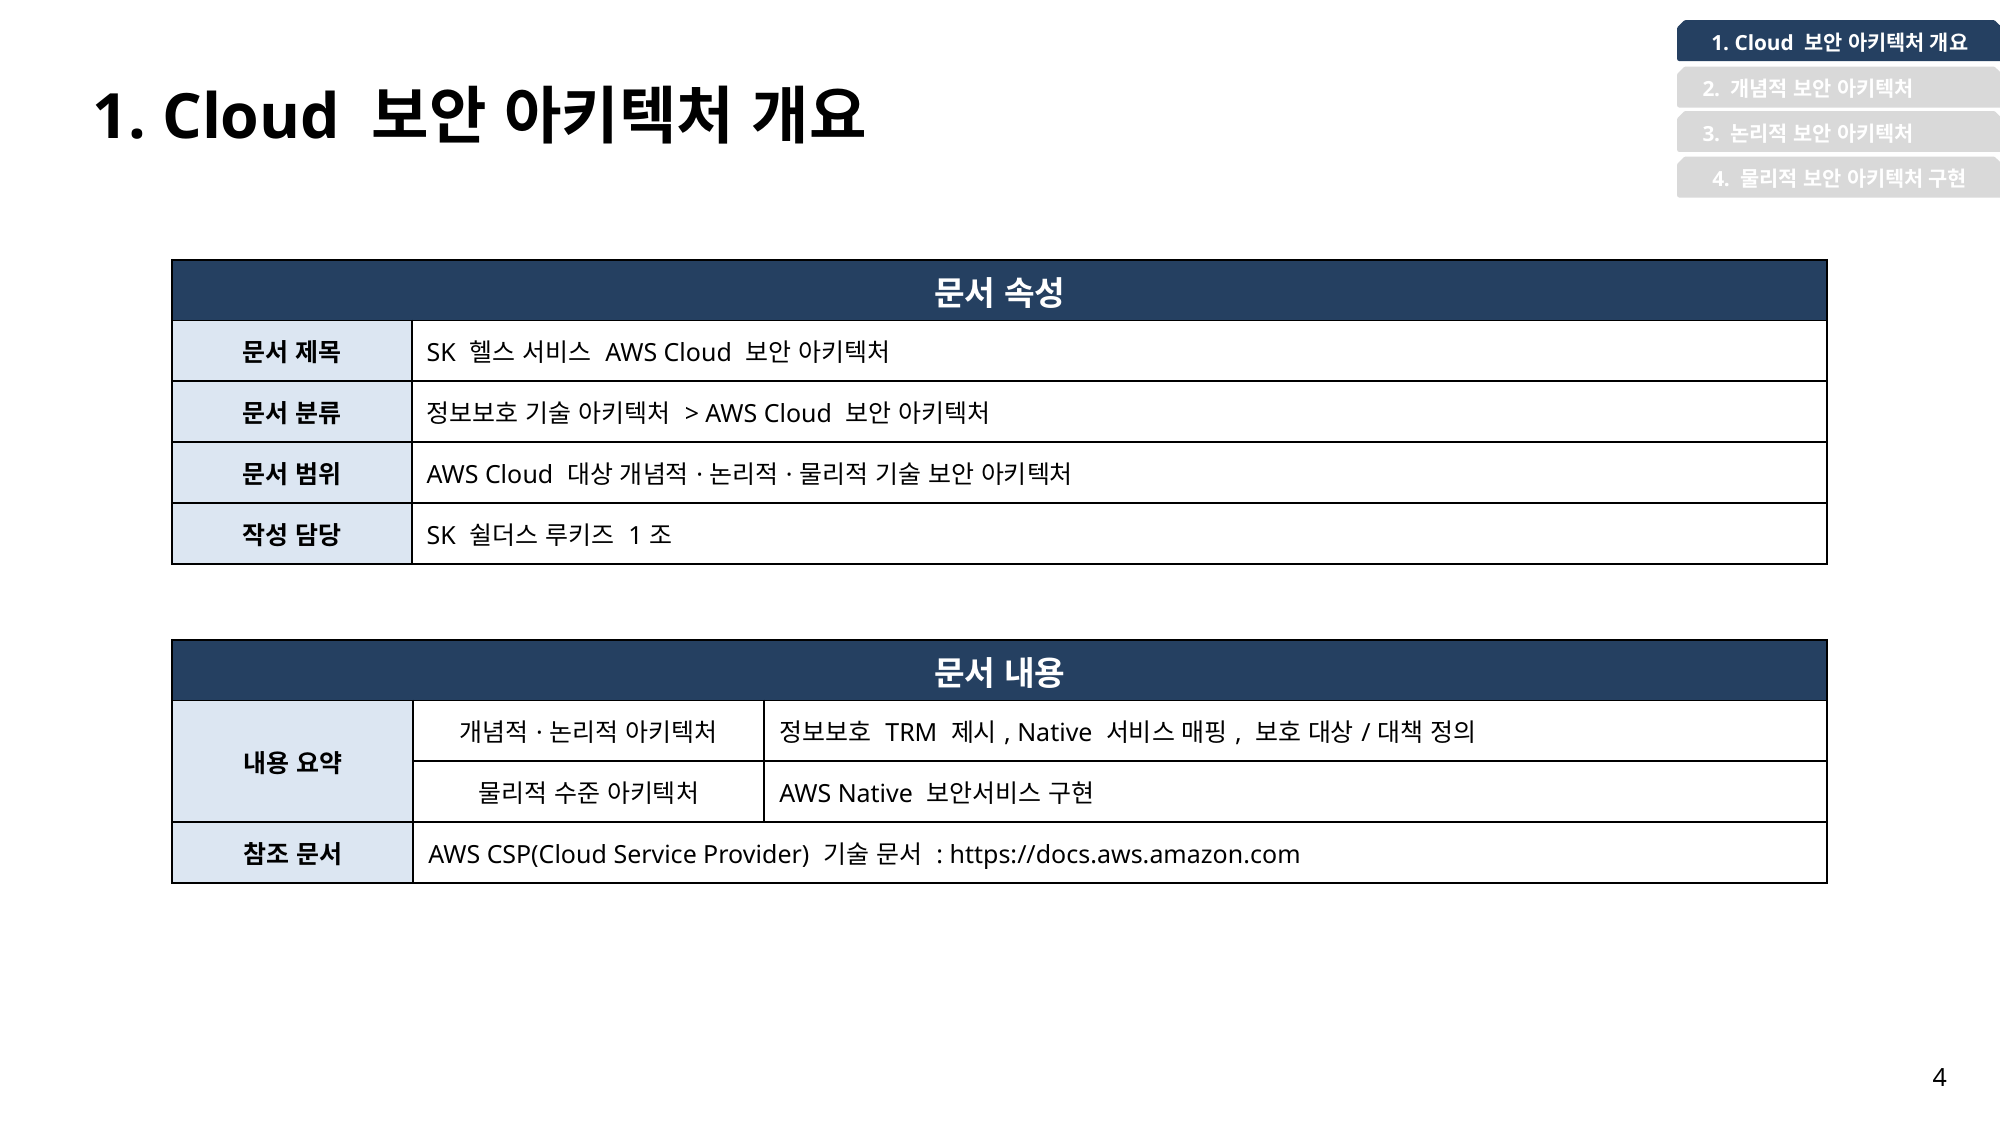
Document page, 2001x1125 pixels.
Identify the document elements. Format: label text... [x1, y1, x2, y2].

table_cell 물리적 수준 아키텍처 [414, 762, 763, 821]
text_box 2. 개념적 보안 아키텍처 [1677, 66, 2000, 108]
text_box 1. Cloud 보안 아키텍처 개요 [78, 68, 1084, 159]
table_cell AWS Cloud 대상 개념적·논리적·물리적 기술 보안 아키텍처 [413, 443, 1826, 502]
table_cell AWS CSP(Cloud Service Provider) 기술 문서 : https://docs.aws.amazon.com [414, 823, 1826, 882]
table_cell 작성 담당 [173, 504, 411, 563]
table_cell 참조 문서 [173, 823, 412, 882]
table_header 문서 속성 [173, 261, 1826, 320]
table_cell AWS Native 보안서비스 구현 [765, 762, 1826, 821]
table_cell SK 헬스 서비스 AWS Cloud 보안 아키텍처 [413, 321, 1826, 380]
slide_number 4 [1728, 1053, 1962, 1094]
table_cell 개념적·논리적 아키텍처 [414, 701, 763, 760]
text_box 1. Cloud 보안 아키텍처 개요 [1677, 20, 2000, 62]
table_cell 정보보호 기술 아키텍처 > AWS Cloud 보안 아키텍처 [413, 382, 1826, 441]
table_cell 문서 제목 [173, 321, 411, 380]
table_header 문서 내용 [173, 641, 1826, 700]
table_cell SK 쉴더스 루키즈 1조 [413, 504, 1826, 563]
table_cell 정보보호 TRM 제시, Native 서비스 매핑, 보호 대상/대책 정의 [765, 701, 1826, 760]
table_cell 문서 범위 [173, 443, 411, 502]
table_cell 내용 요약 [173, 701, 412, 821]
text_box 3. 논리적 보안 아키텍처 [1677, 111, 2000, 152]
table_cell 문서 분류 [173, 382, 411, 441]
text_box 4. 물리적 보안 아키텍처 구현 [1677, 156, 2000, 198]
